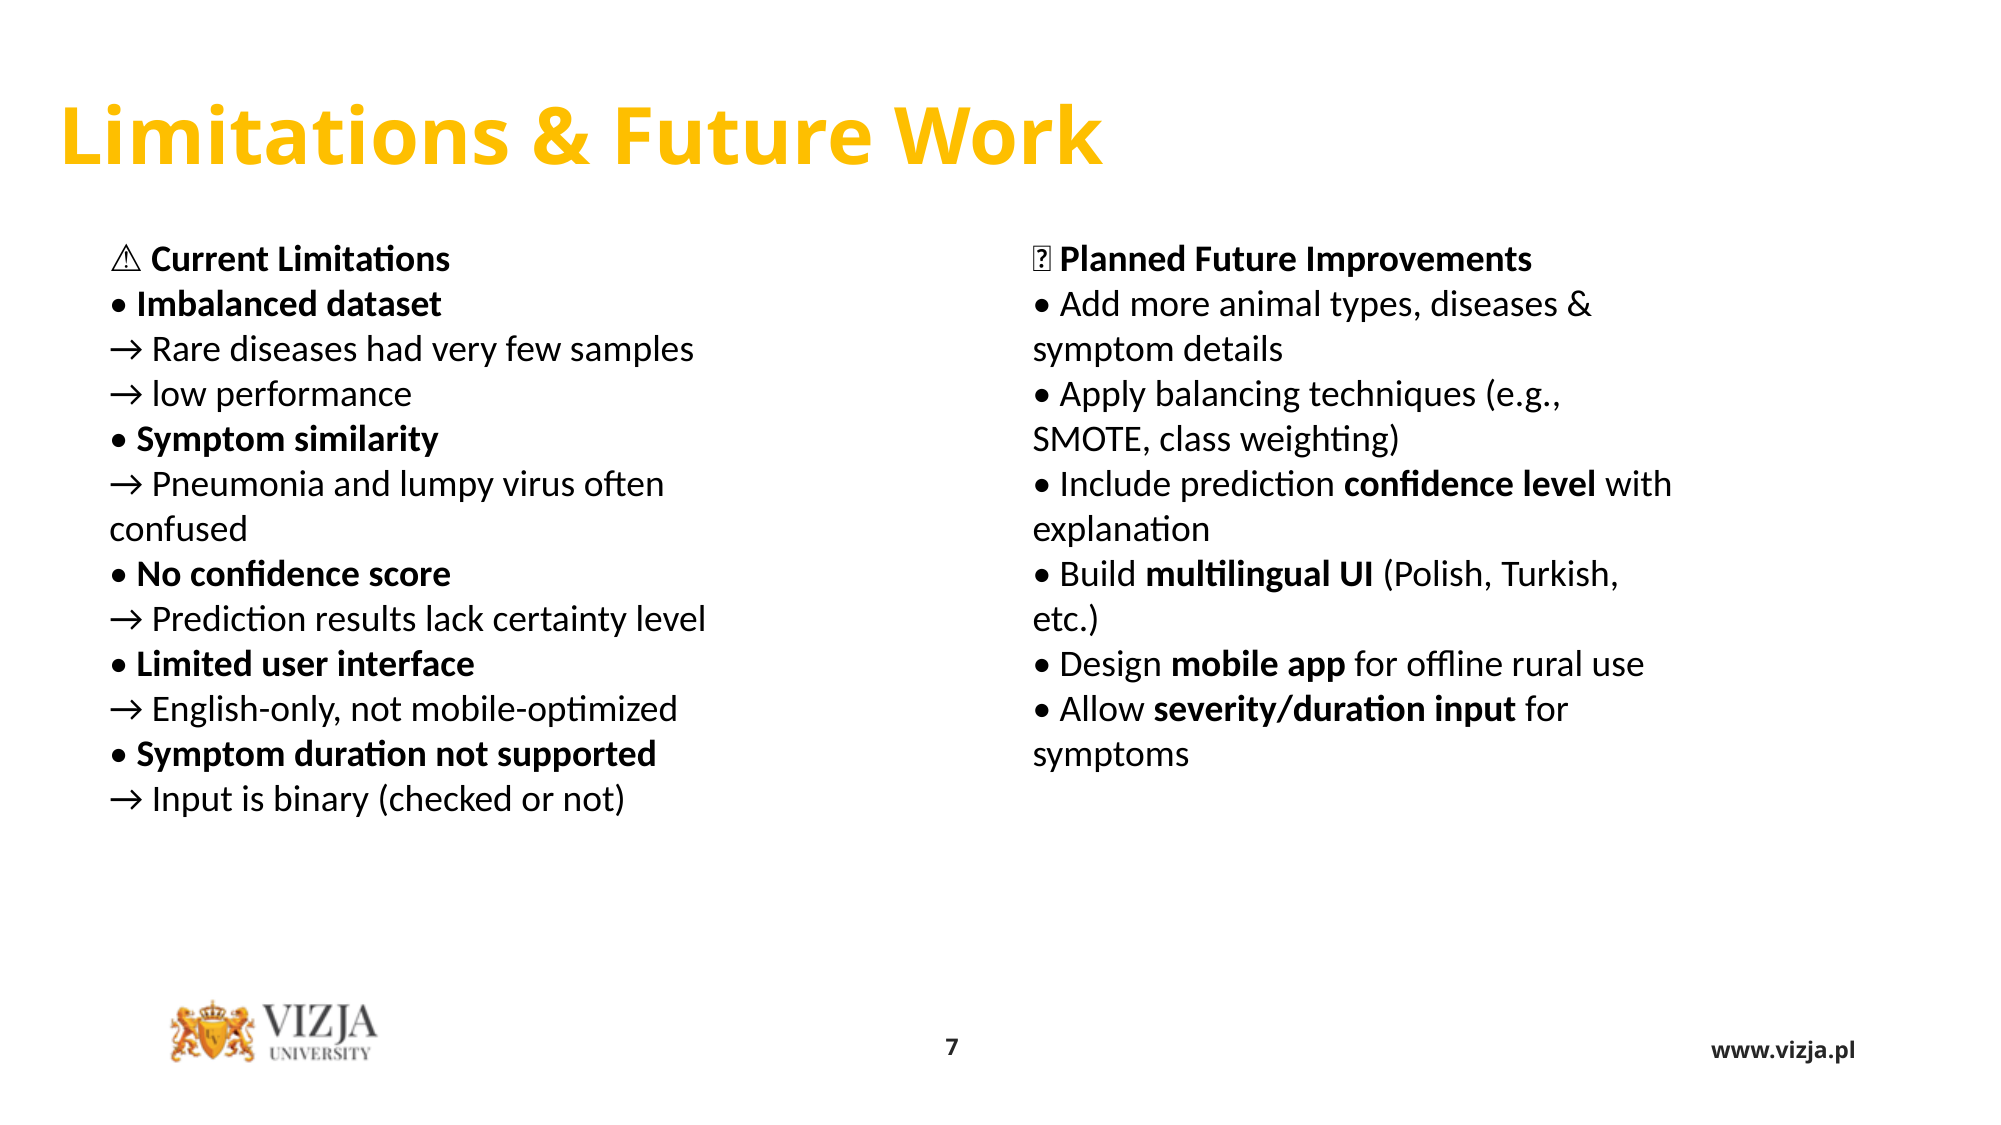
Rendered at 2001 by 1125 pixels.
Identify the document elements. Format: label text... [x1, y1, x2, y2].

text_box ⚠️ Current Limitations • Imbalanced dataset → Rare diseases had very few samples → low performance • Symptom similarity → Pneumonia and lumpy virus often confused • No confidence score → Prediction results lack certainty level • Limited user interface → English-only, not mobile-optimized • Symptom duration not supported → Input is binary (checked or not) [94, 226, 813, 827]
text_box Limitations & Future Work [58, 84, 1184, 181]
text_box 🌟 Planned Future Improvements • Add more animal types, diseases & symptom details • Apply balancing techniques (e.g., SMOTE, class weighting) • Include prediction confidence level with explanation • Build multilingual UI (Polish, Turkish, etc.) • Design mobile app for offline rural use • Allow severity/duration input for symptoms [1017, 226, 1697, 782]
picture [65, 980, 449, 1087]
